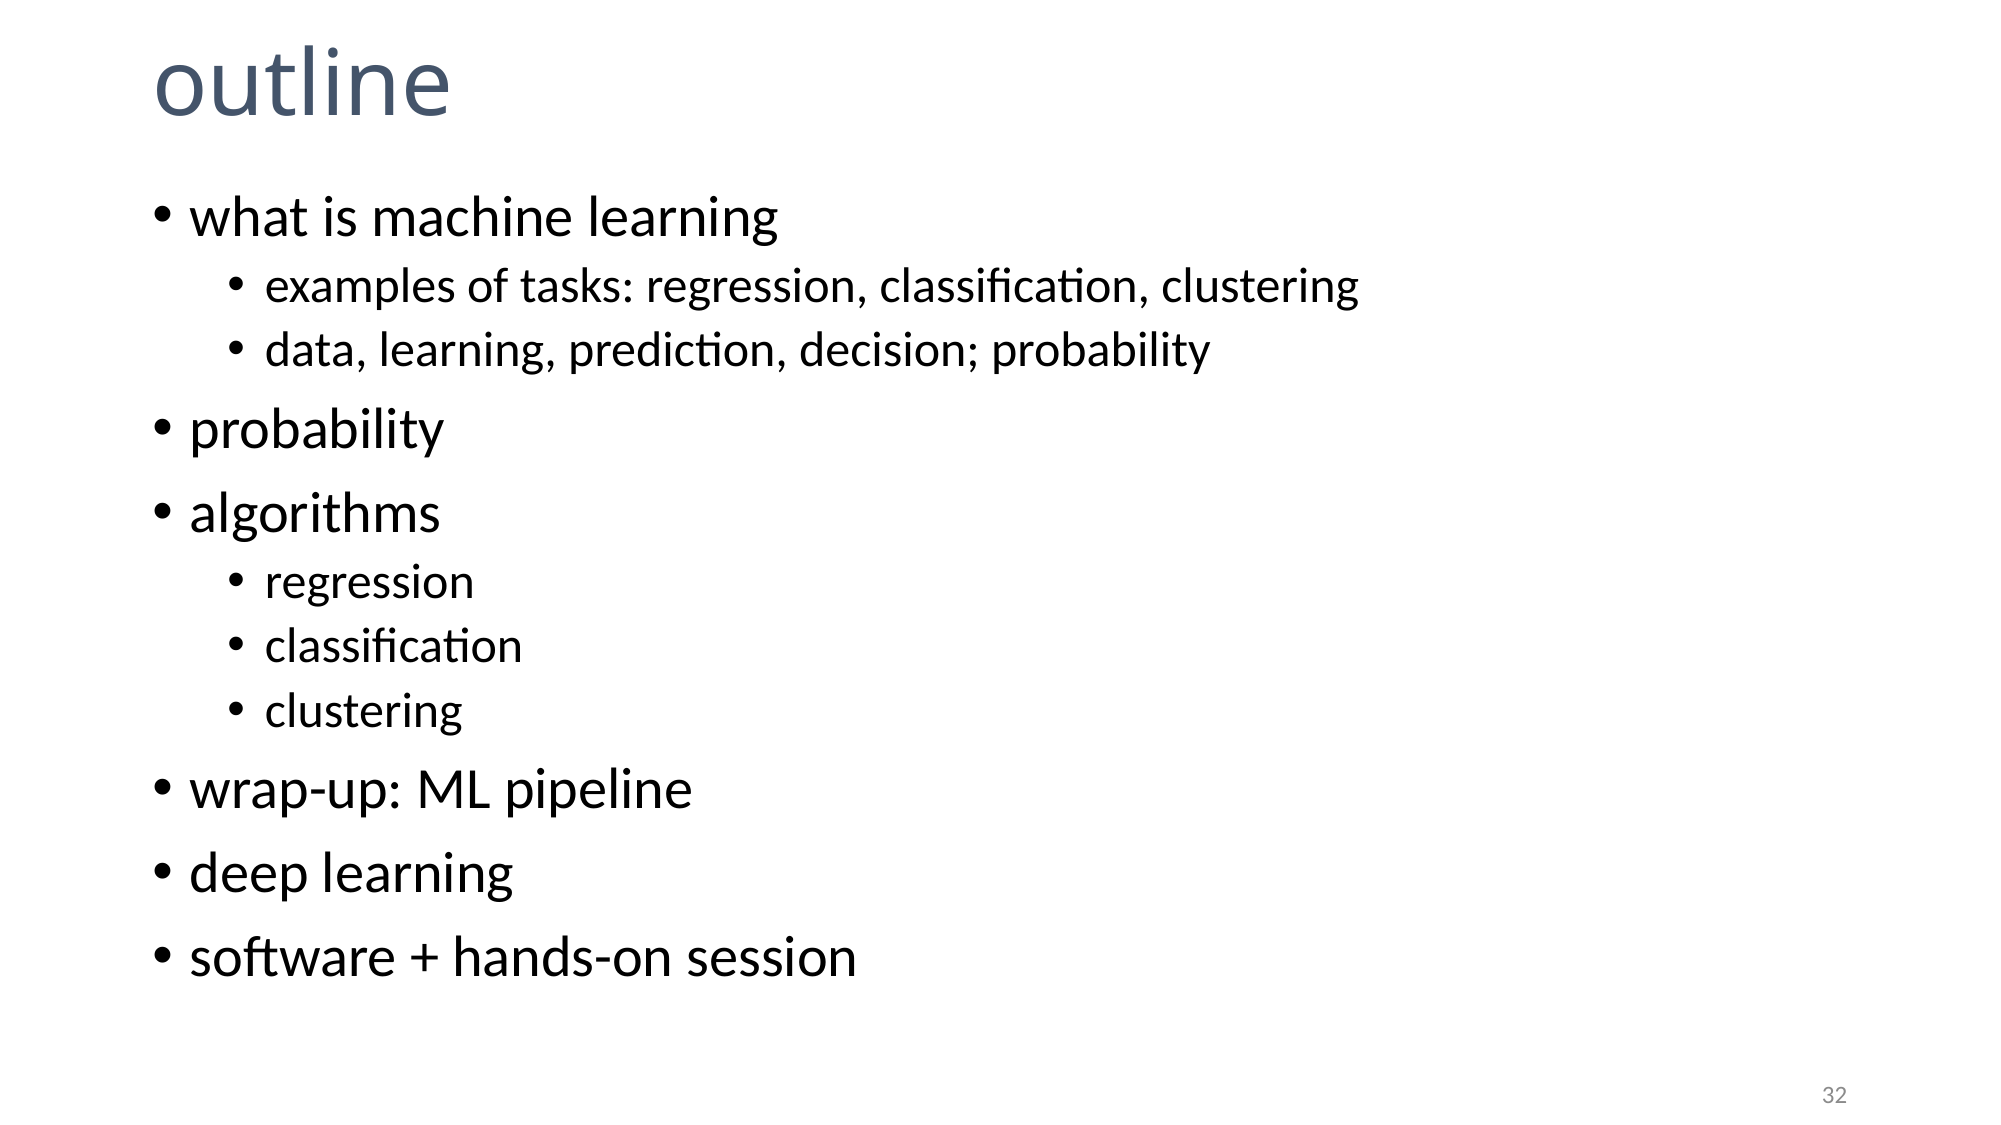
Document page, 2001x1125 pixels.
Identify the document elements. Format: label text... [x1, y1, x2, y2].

list what is machine learning examples of tasks: regression, classification, clustering data, learning, prediction, decision; probability probability algorithms regression classification clustering wrap-up: ML pipeline deep learning software + hands-on session [137, 135, 1863, 1040]
title outline [137, 2, 1863, 135]
slide_number 32 [1412, 1064, 1863, 1124]
